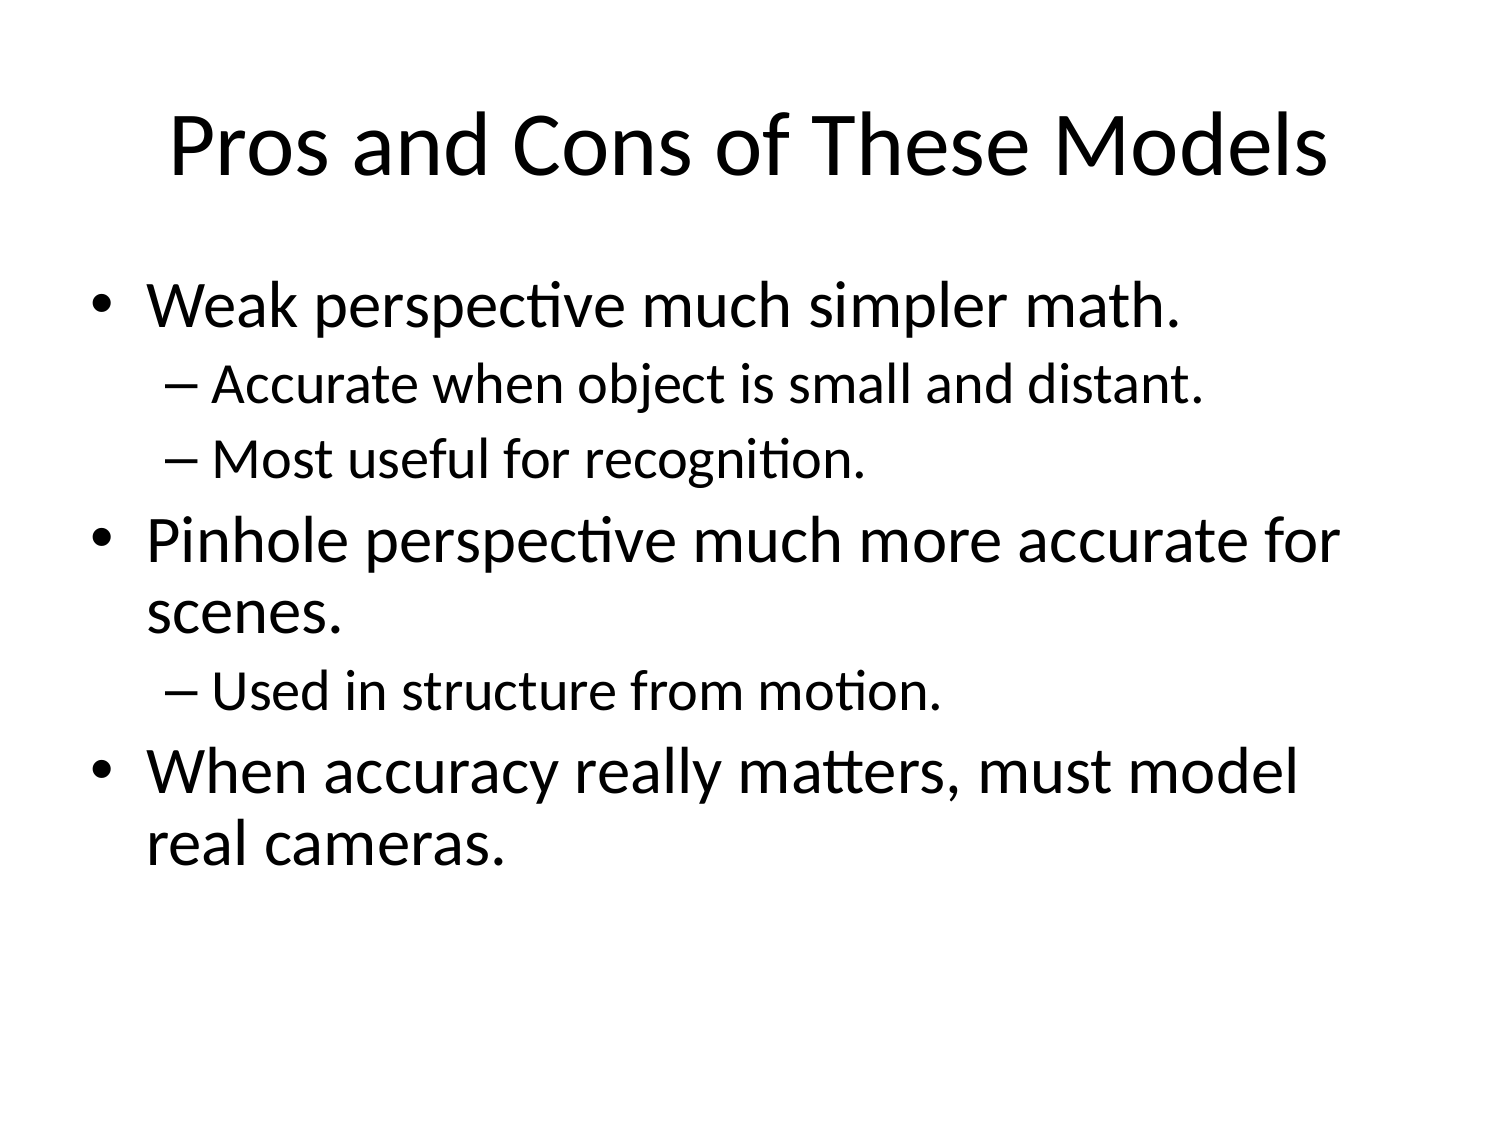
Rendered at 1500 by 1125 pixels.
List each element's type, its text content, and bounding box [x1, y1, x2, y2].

title Pros and Cons of These Models [75, 45, 1425, 233]
list Weak perspective much simpler math. Accurate when object is small and distant. Most useful for recognition. Pinhole perspective much more accurate for scenes. Used in structure from motion. When accuracy really matters, must model real cameras. [75, 262, 1425, 1005]
